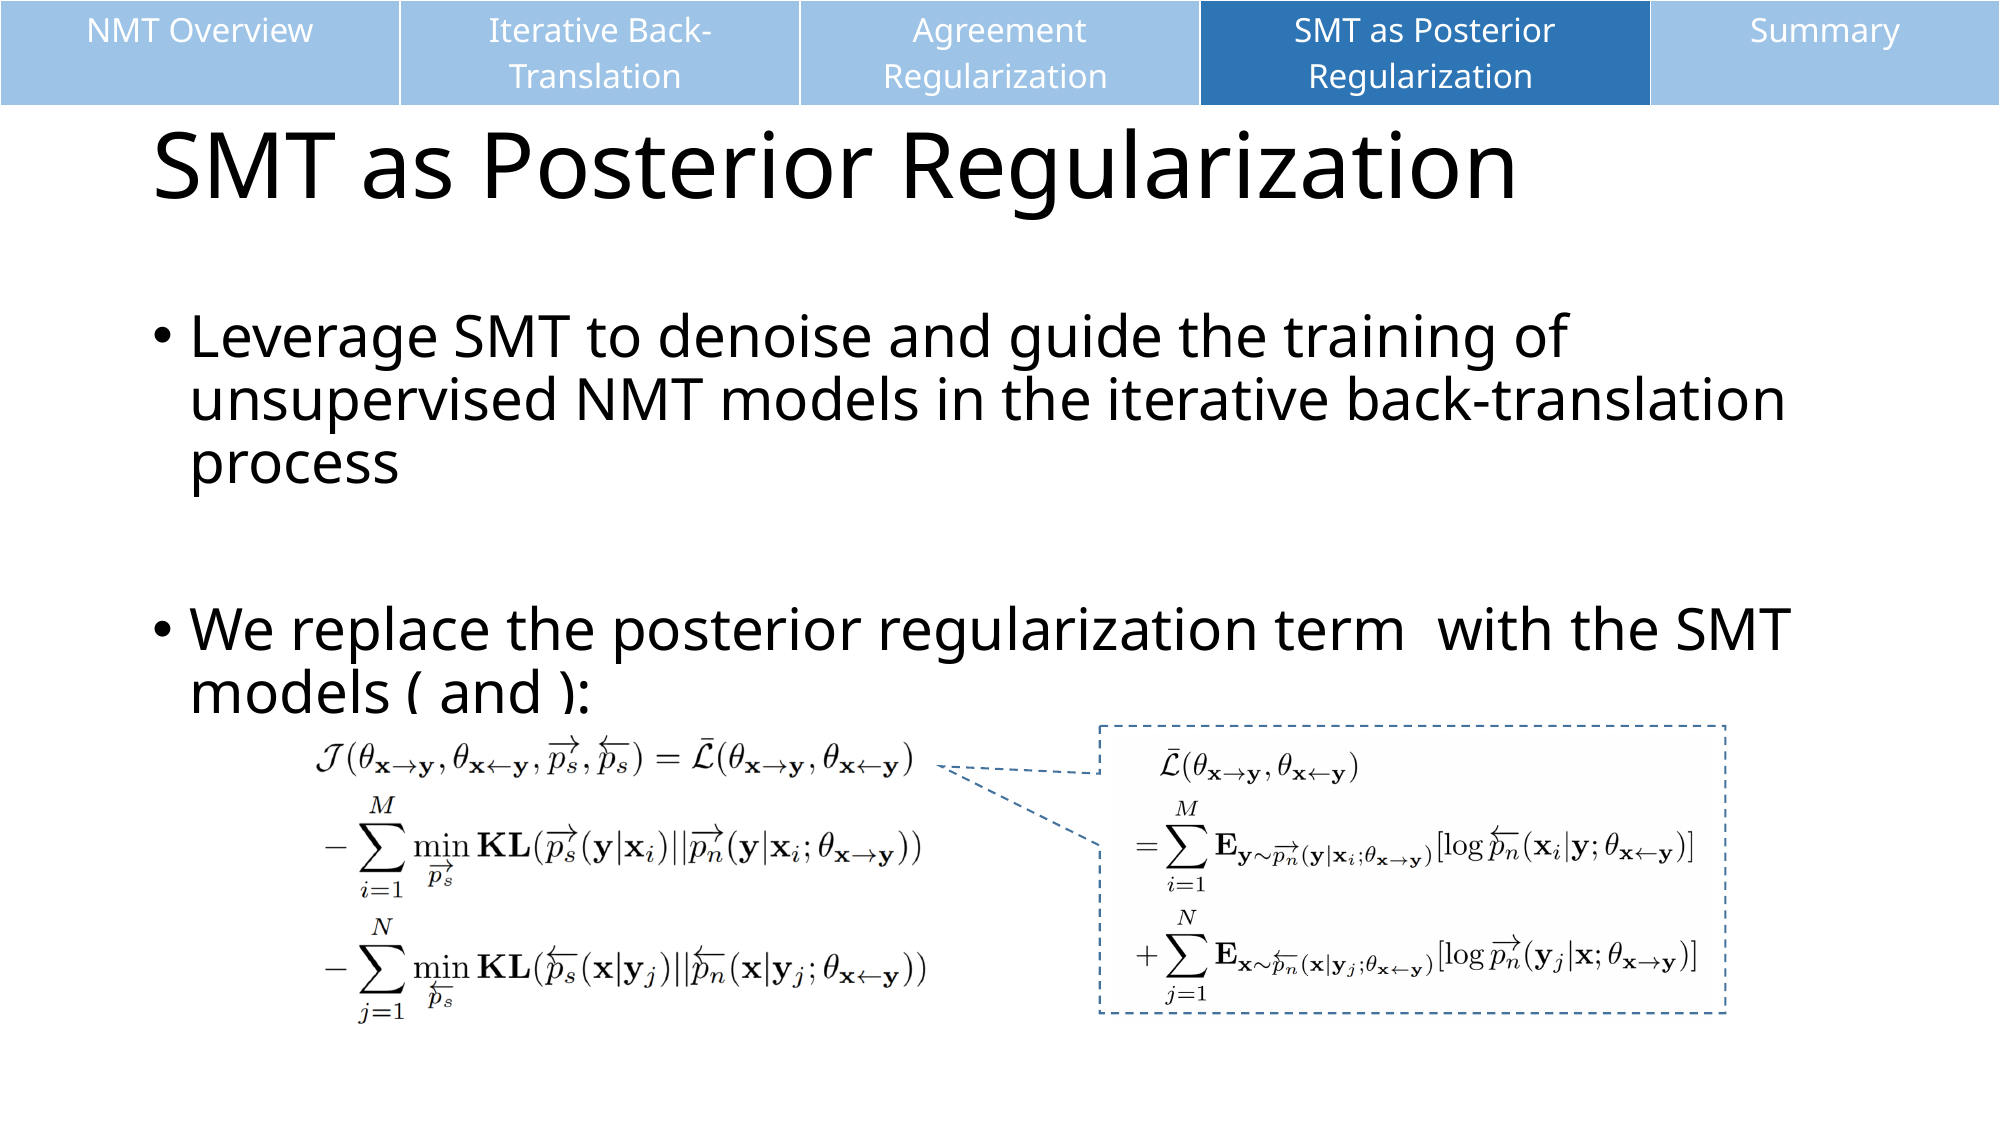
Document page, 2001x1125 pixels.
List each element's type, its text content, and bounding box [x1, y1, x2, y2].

table_header SMT as Posterior Regularization [1201, 1, 1650, 105]
table_header NMT Overview [1, 1, 399, 105]
table_header Summary [1651, 1, 1999, 105]
picture [1114, 732, 1711, 1027]
picture [279, 714, 948, 1036]
text_box [948, 724, 1727, 1015]
title SMT as Posterior Regularization [137, 106, 1863, 278]
table_header Iterative Back-Translation [401, 1, 799, 105]
table_header Agreement Regularization [801, 1, 1199, 105]
